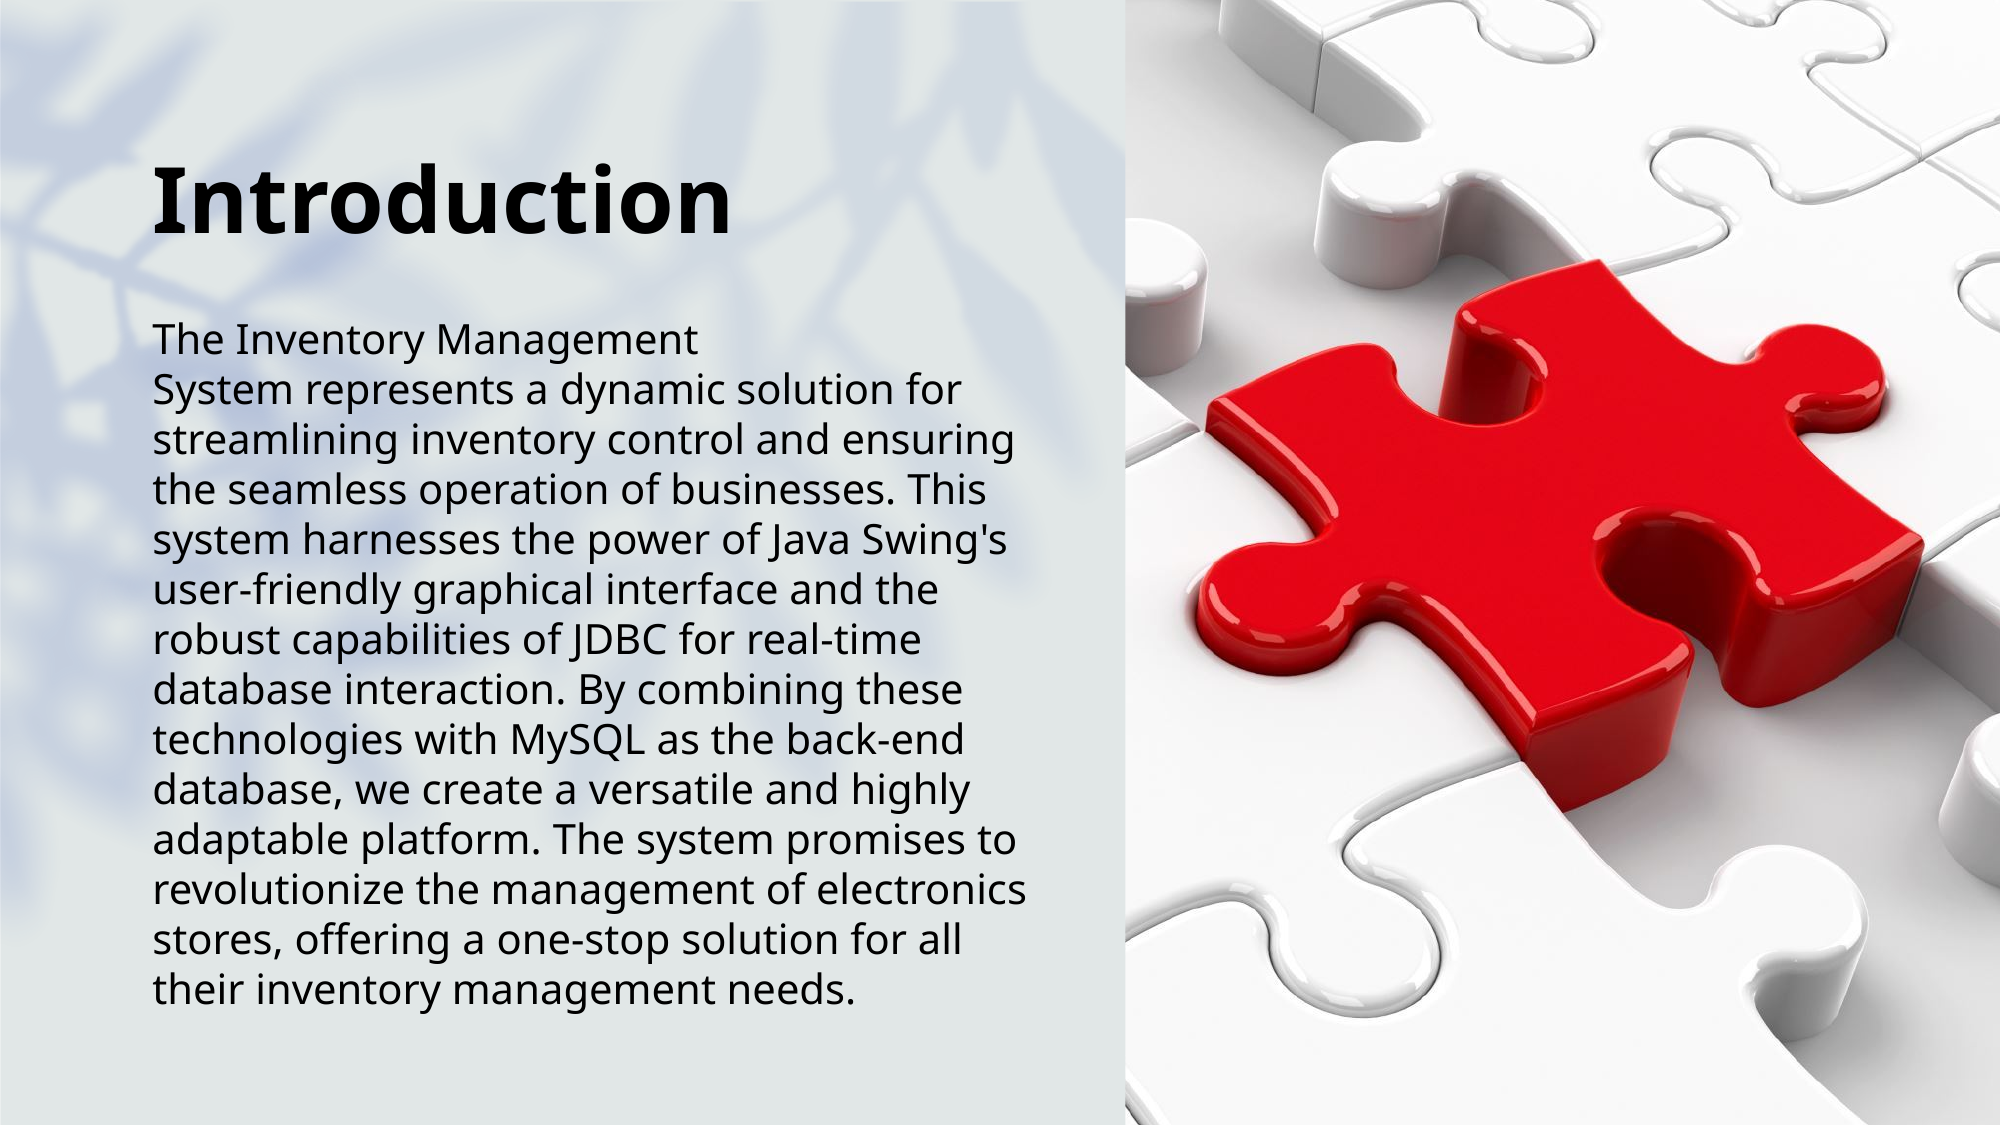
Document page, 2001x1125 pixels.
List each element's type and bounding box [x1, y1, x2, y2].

picture [1125, 0, 2000, 1125]
text_box [0, 0, 1125, 1125]
